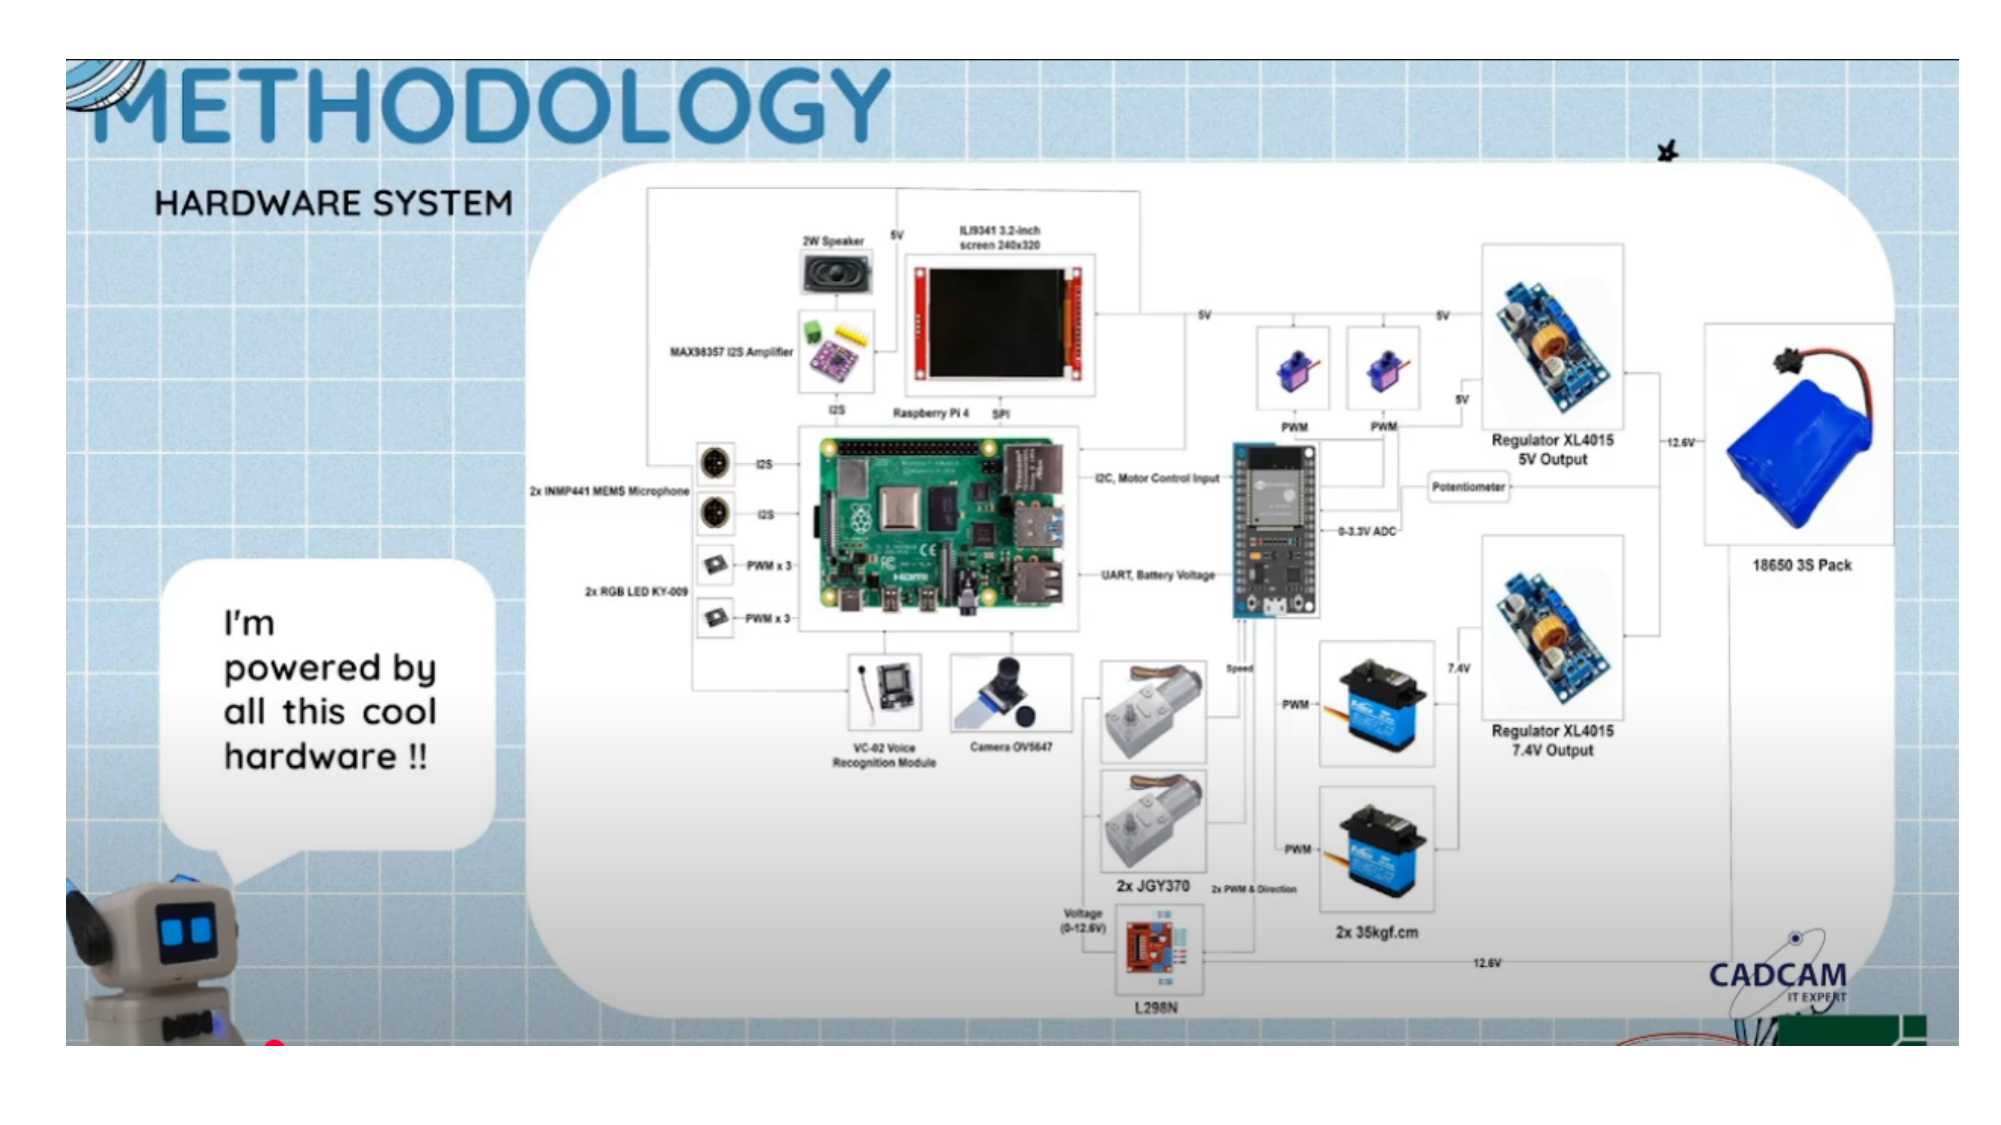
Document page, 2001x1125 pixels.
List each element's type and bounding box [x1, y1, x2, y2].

list [66, 59, 1959, 1047]
